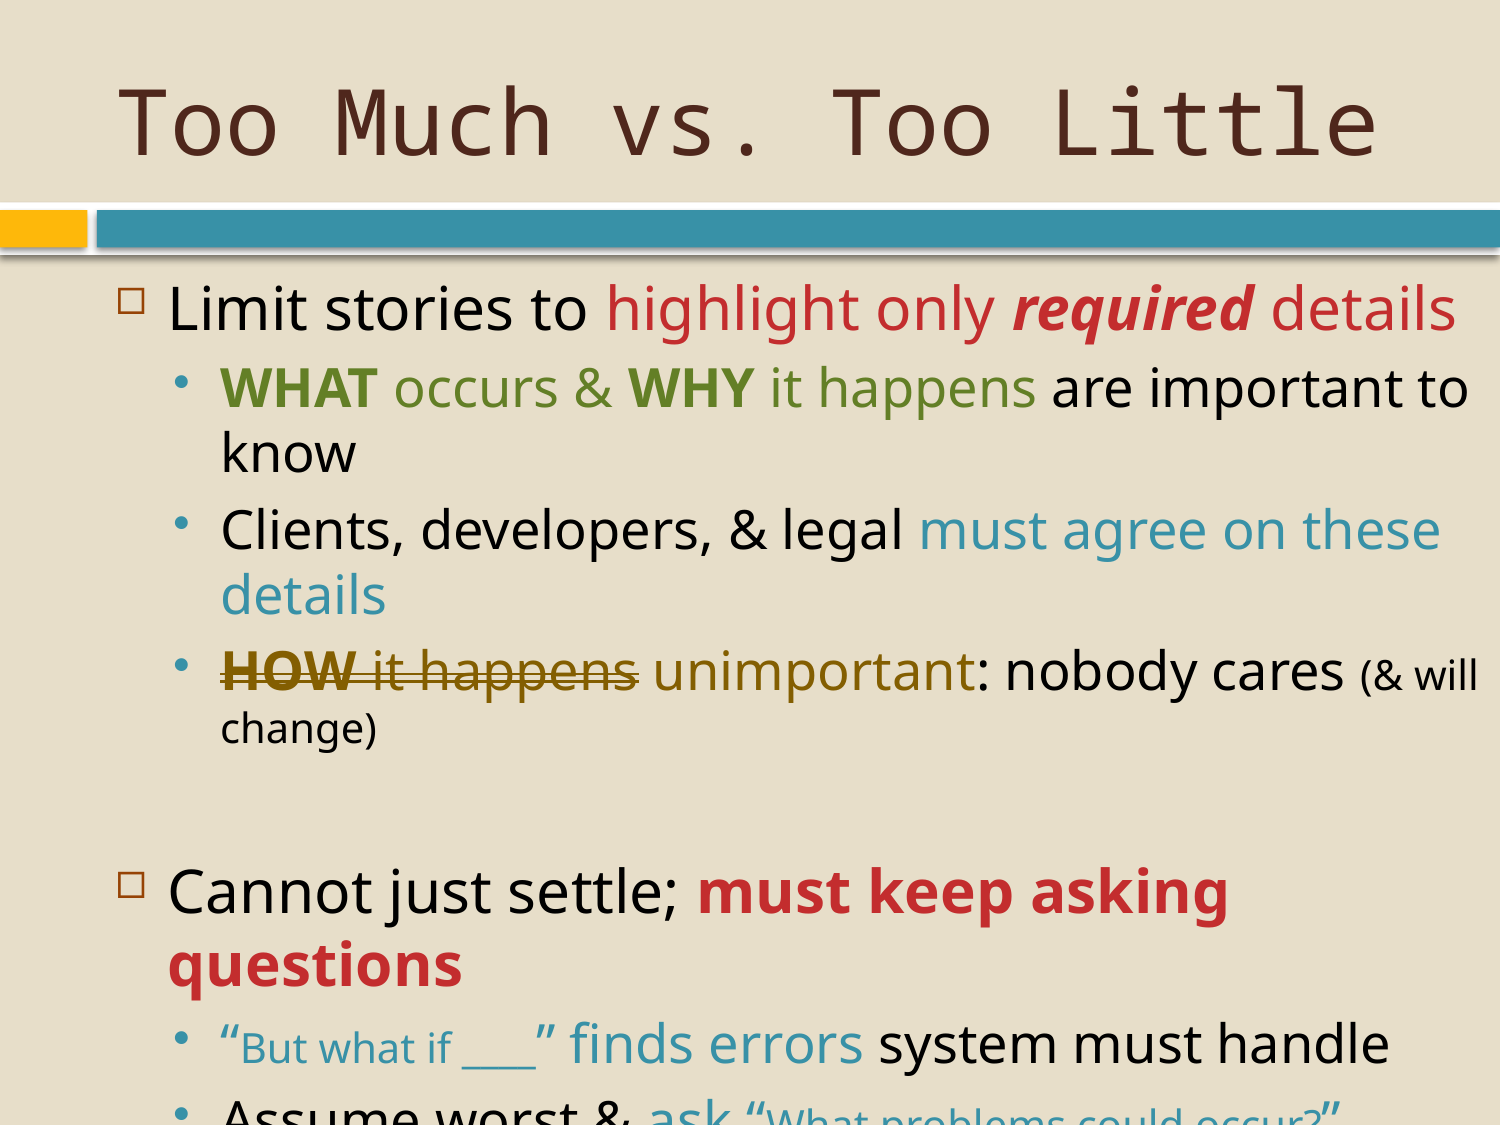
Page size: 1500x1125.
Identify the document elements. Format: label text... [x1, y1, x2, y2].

list Limit stories to highlight only required details What occurs & why it happens are important to know Clients, developers, & legal must agree on these details How it happens unimportant: nobody cares (& will change) Cannot just settle; must keep asking questions “But what if ____” finds errors system must handle Assume worst & ask “What problems could occur?” “Is this really needed?” avoids documenting wants [100, 262, 1500, 1100]
title Too Much vs. Too Little [100, 37, 1438, 200]
